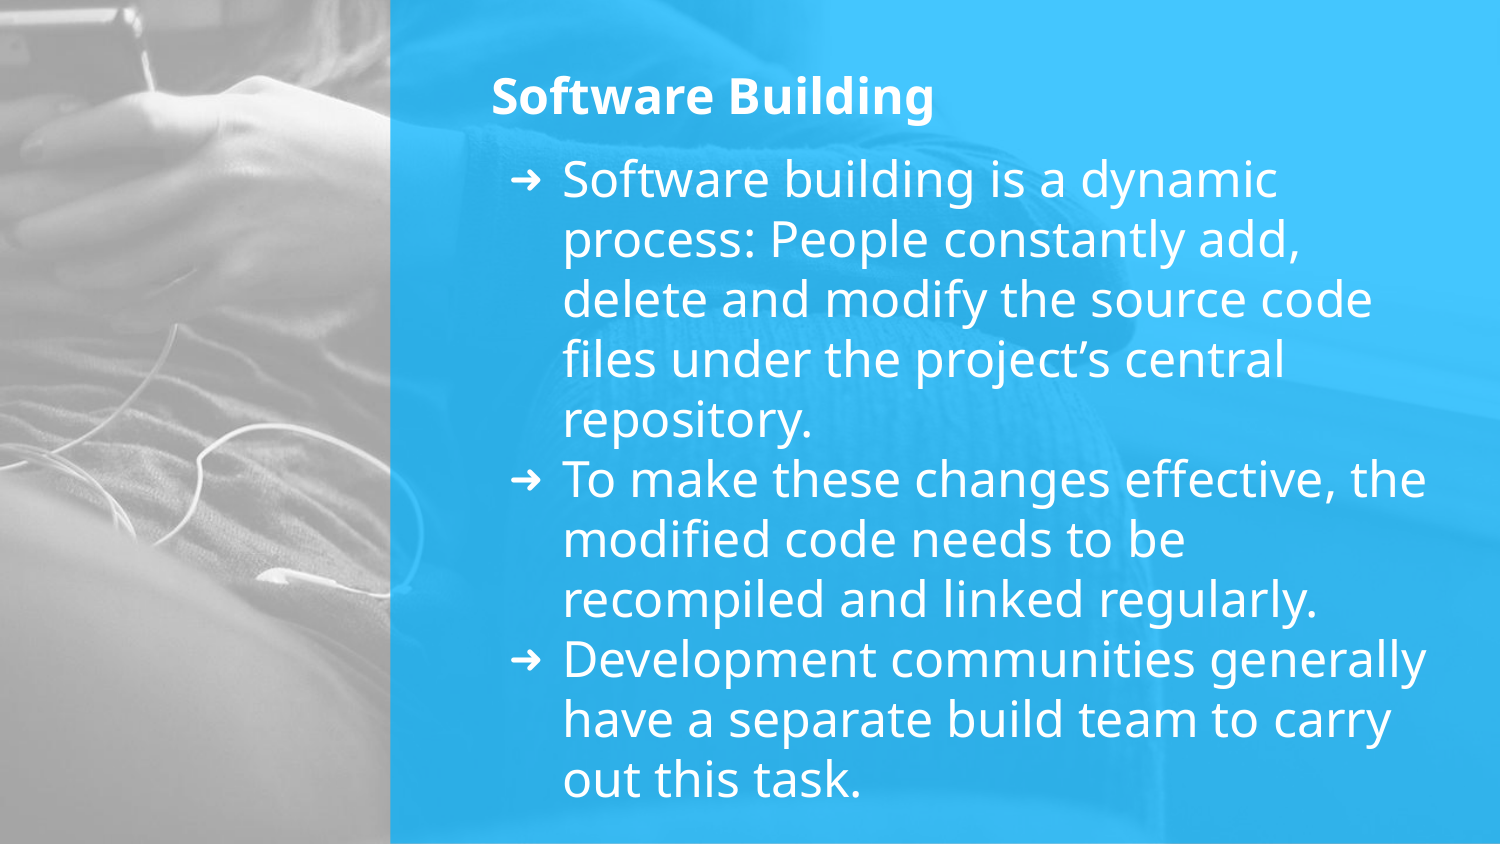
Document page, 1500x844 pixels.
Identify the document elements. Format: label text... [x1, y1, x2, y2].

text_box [0, 0, 390, 844]
list Software building is a dynamic process: People constantly add, delete and modify the source code files under the project’s central repository. To make these changes effective, the modified code needs to be recompiled and linked regularly. Development communities generally have a separate build team to carry out this task. [476, 132, 1476, 761]
title Software Building [476, 49, 1476, 132]
picture [390, 0, 1500, 844]
